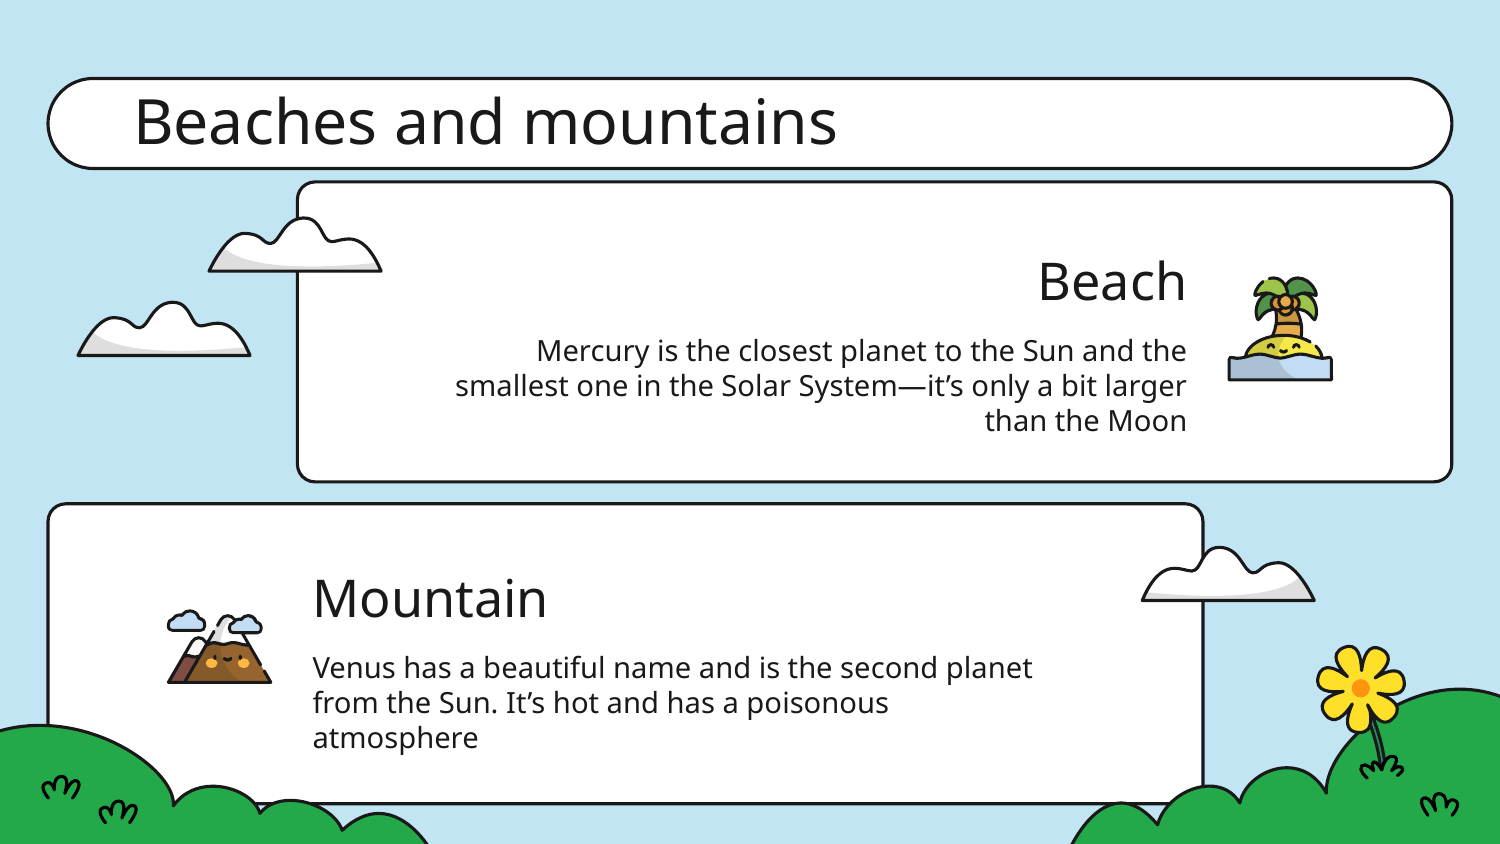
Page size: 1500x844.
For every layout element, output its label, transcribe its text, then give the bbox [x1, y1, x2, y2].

subtitle Mountain [297, 559, 1078, 634]
title Beaches and mountains [118, 66, 1382, 172]
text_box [166, 609, 273, 685]
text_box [1141, 547, 1315, 601]
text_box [208, 217, 382, 272]
subtitle Beach [422, 241, 1203, 316]
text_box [1227, 276, 1334, 382]
subtitle Venus has a beautiful name and is the second planet from the Sun. It’s hot and has a poisonous atmosphere [297, 634, 1078, 740]
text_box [77, 302, 251, 356]
subtitle Mercury is the closest planet to the Sun and the smallest one in the Solar System—it’s only a bit larger than the Moon [422, 316, 1203, 422]
